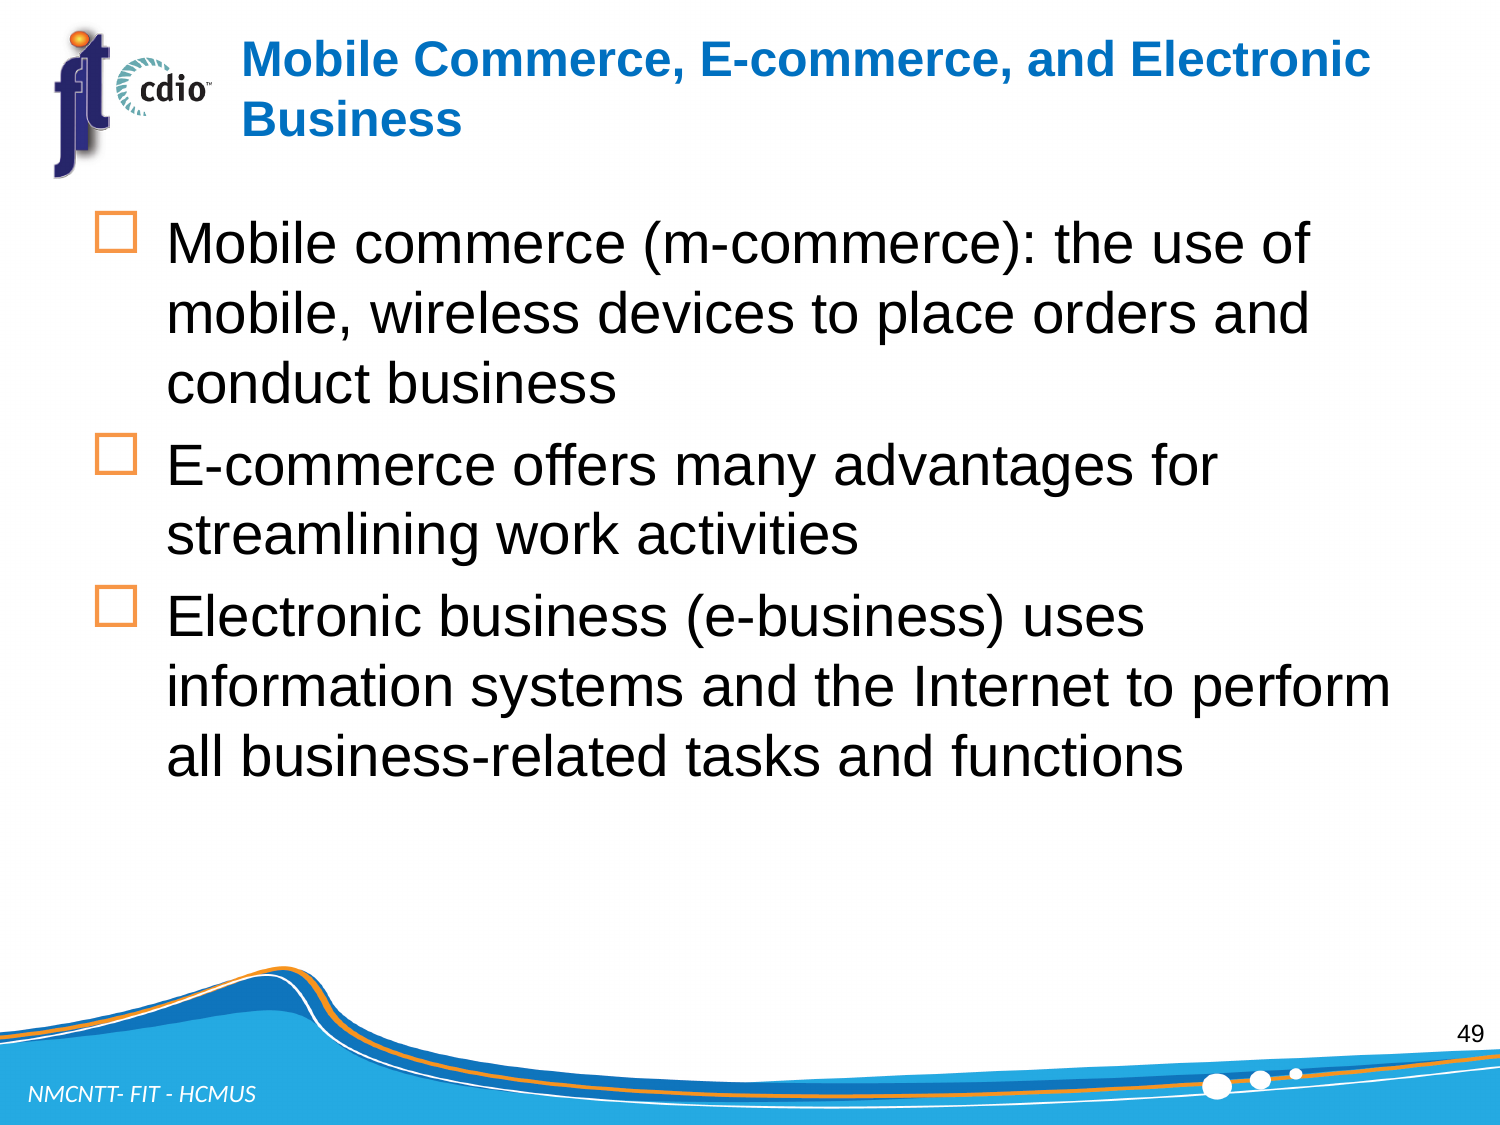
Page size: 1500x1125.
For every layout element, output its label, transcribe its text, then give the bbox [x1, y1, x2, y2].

text_box NMCNTT- FIT - HCMUS [12, 1062, 488, 1123]
list Mobile commerce (m-commerce): the use of mobile, wireless devices to place orders and conduct business E-commerce offers many advantages for streamlining work activities Electronic business (e-business) uses information systems and the Internet to perform all business-related tasks and functions [75, 197, 1425, 977]
title Mobile Commerce, E-commerce, and Electronic Business [226, 6, 1425, 166]
slide_number 49 [1149, 1002, 1500, 1063]
picture [0, 0, 1500, 1125]
